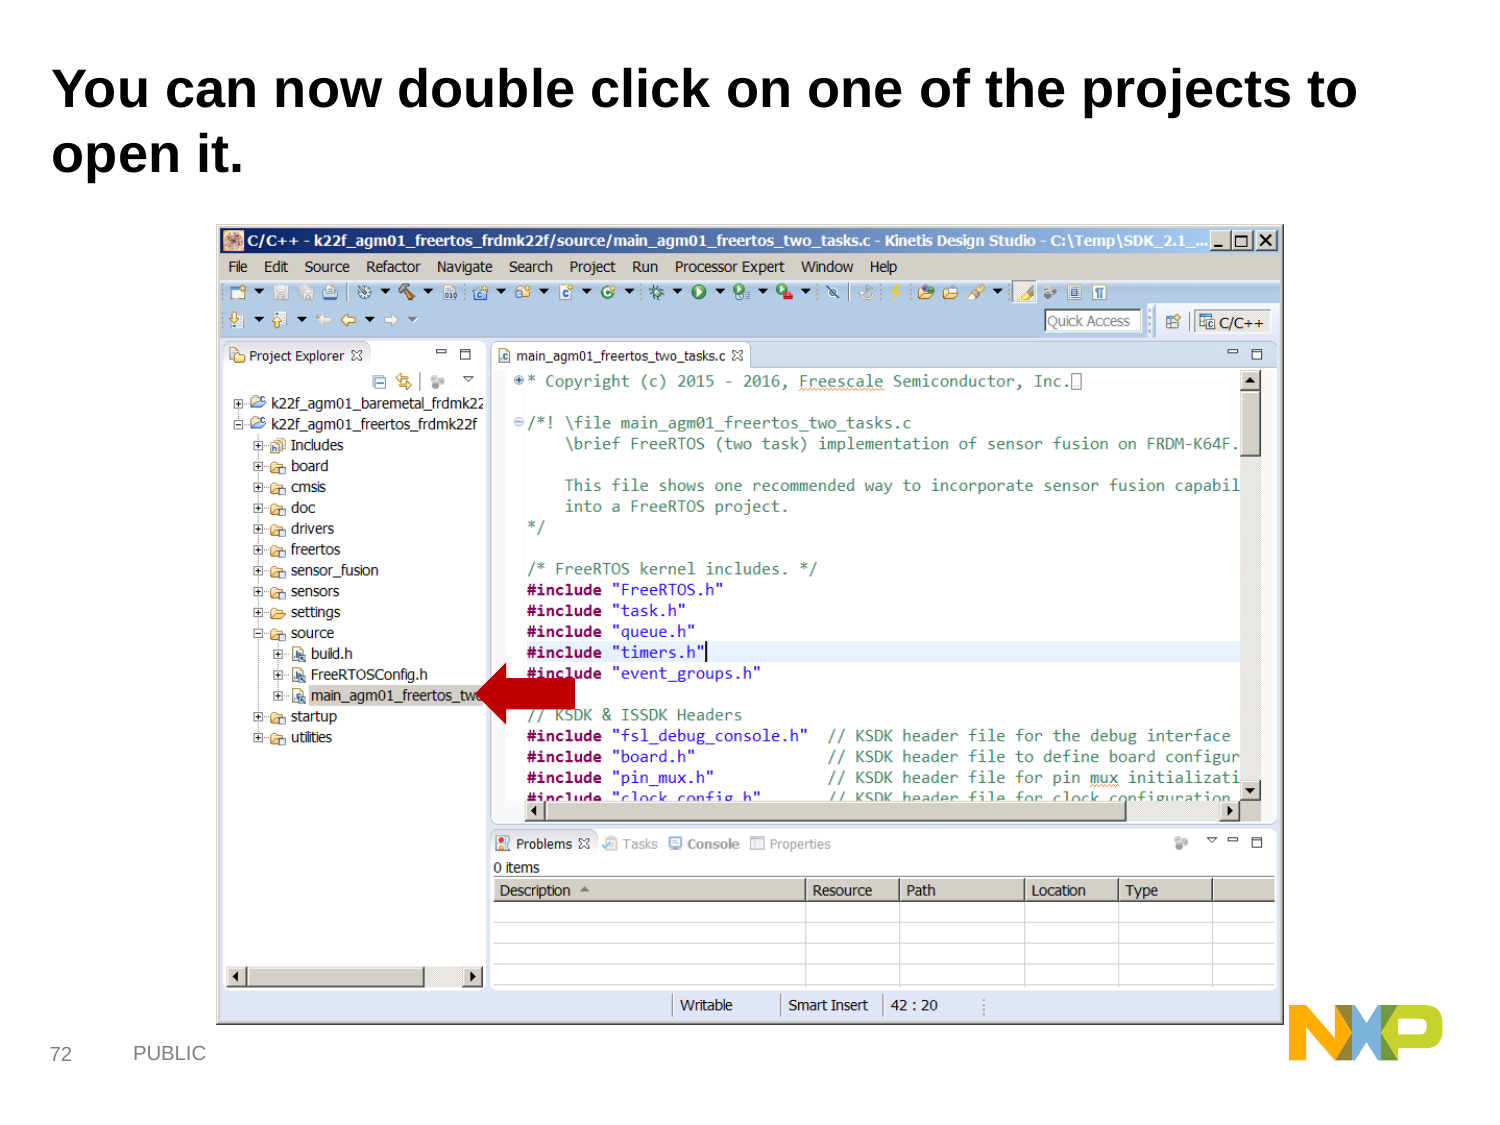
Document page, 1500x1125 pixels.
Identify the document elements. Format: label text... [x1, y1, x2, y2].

title You can now double click on one of the projects to open it. [36, 45, 1472, 154]
picture [216, 224, 1284, 1026]
